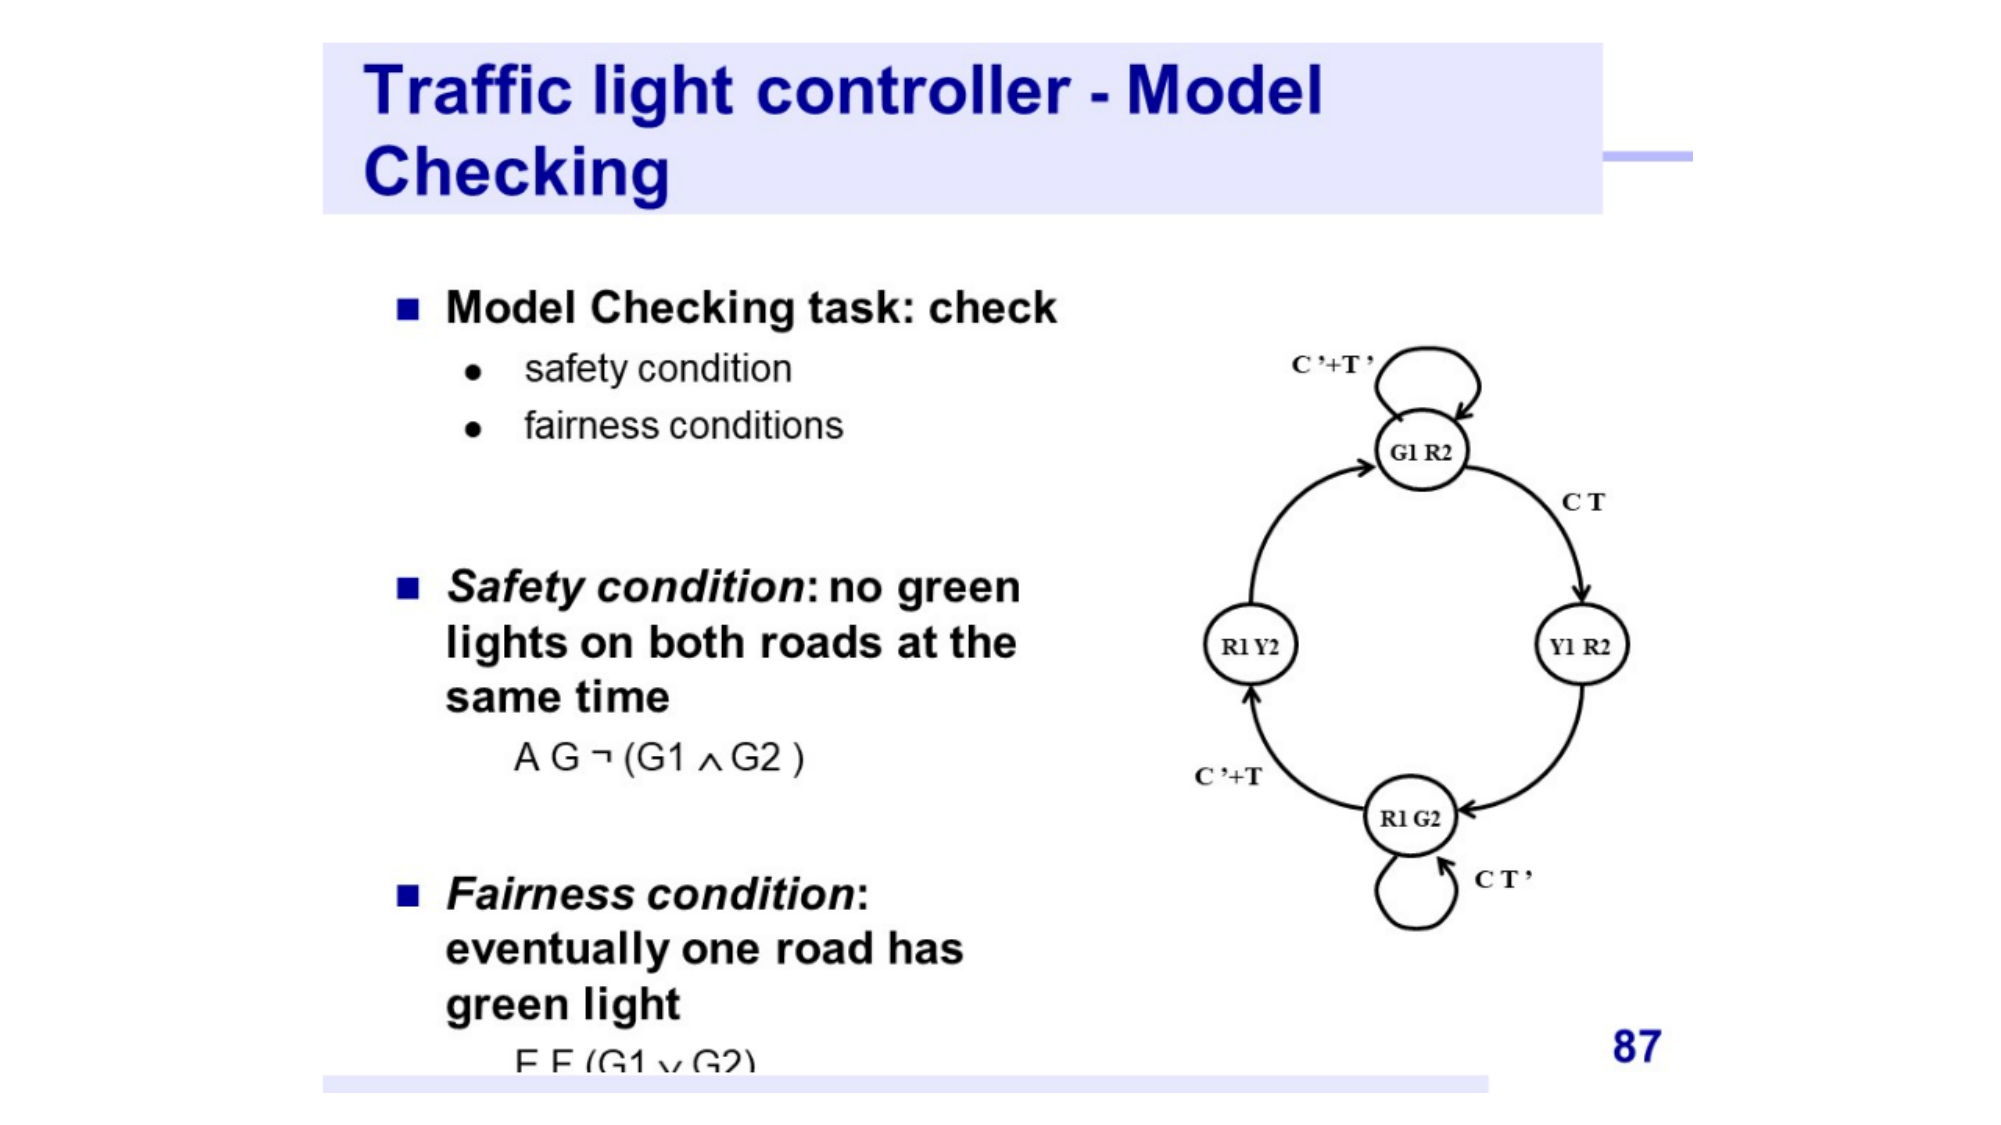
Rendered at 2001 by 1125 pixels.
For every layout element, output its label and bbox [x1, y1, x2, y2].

picture [306, 32, 1693, 1093]
